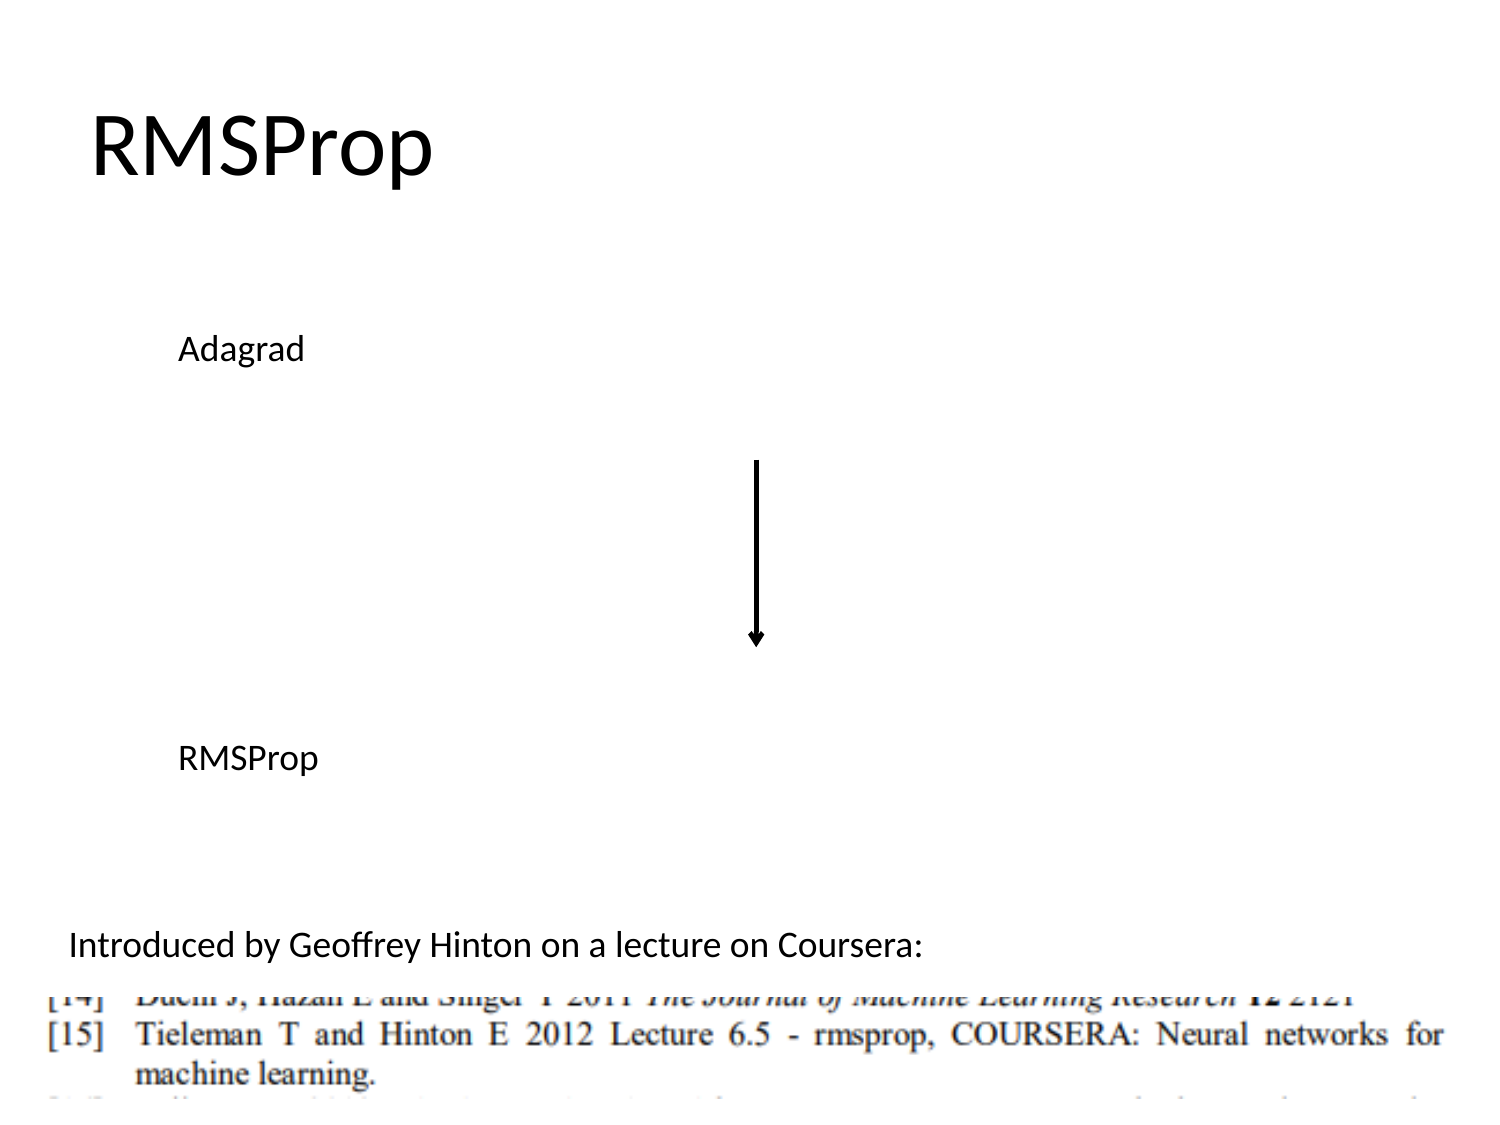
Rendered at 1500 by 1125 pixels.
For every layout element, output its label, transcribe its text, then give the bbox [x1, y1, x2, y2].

title RMSProp [75, 45, 1425, 233]
picture [3, 996, 1480, 1100]
text_box Introduced by Geoffrey Hinton on a lecture on Coursera: [53, 912, 940, 973]
text_box Adagrad [163, 316, 321, 377]
text_box RMSProp [163, 725, 334, 786]
